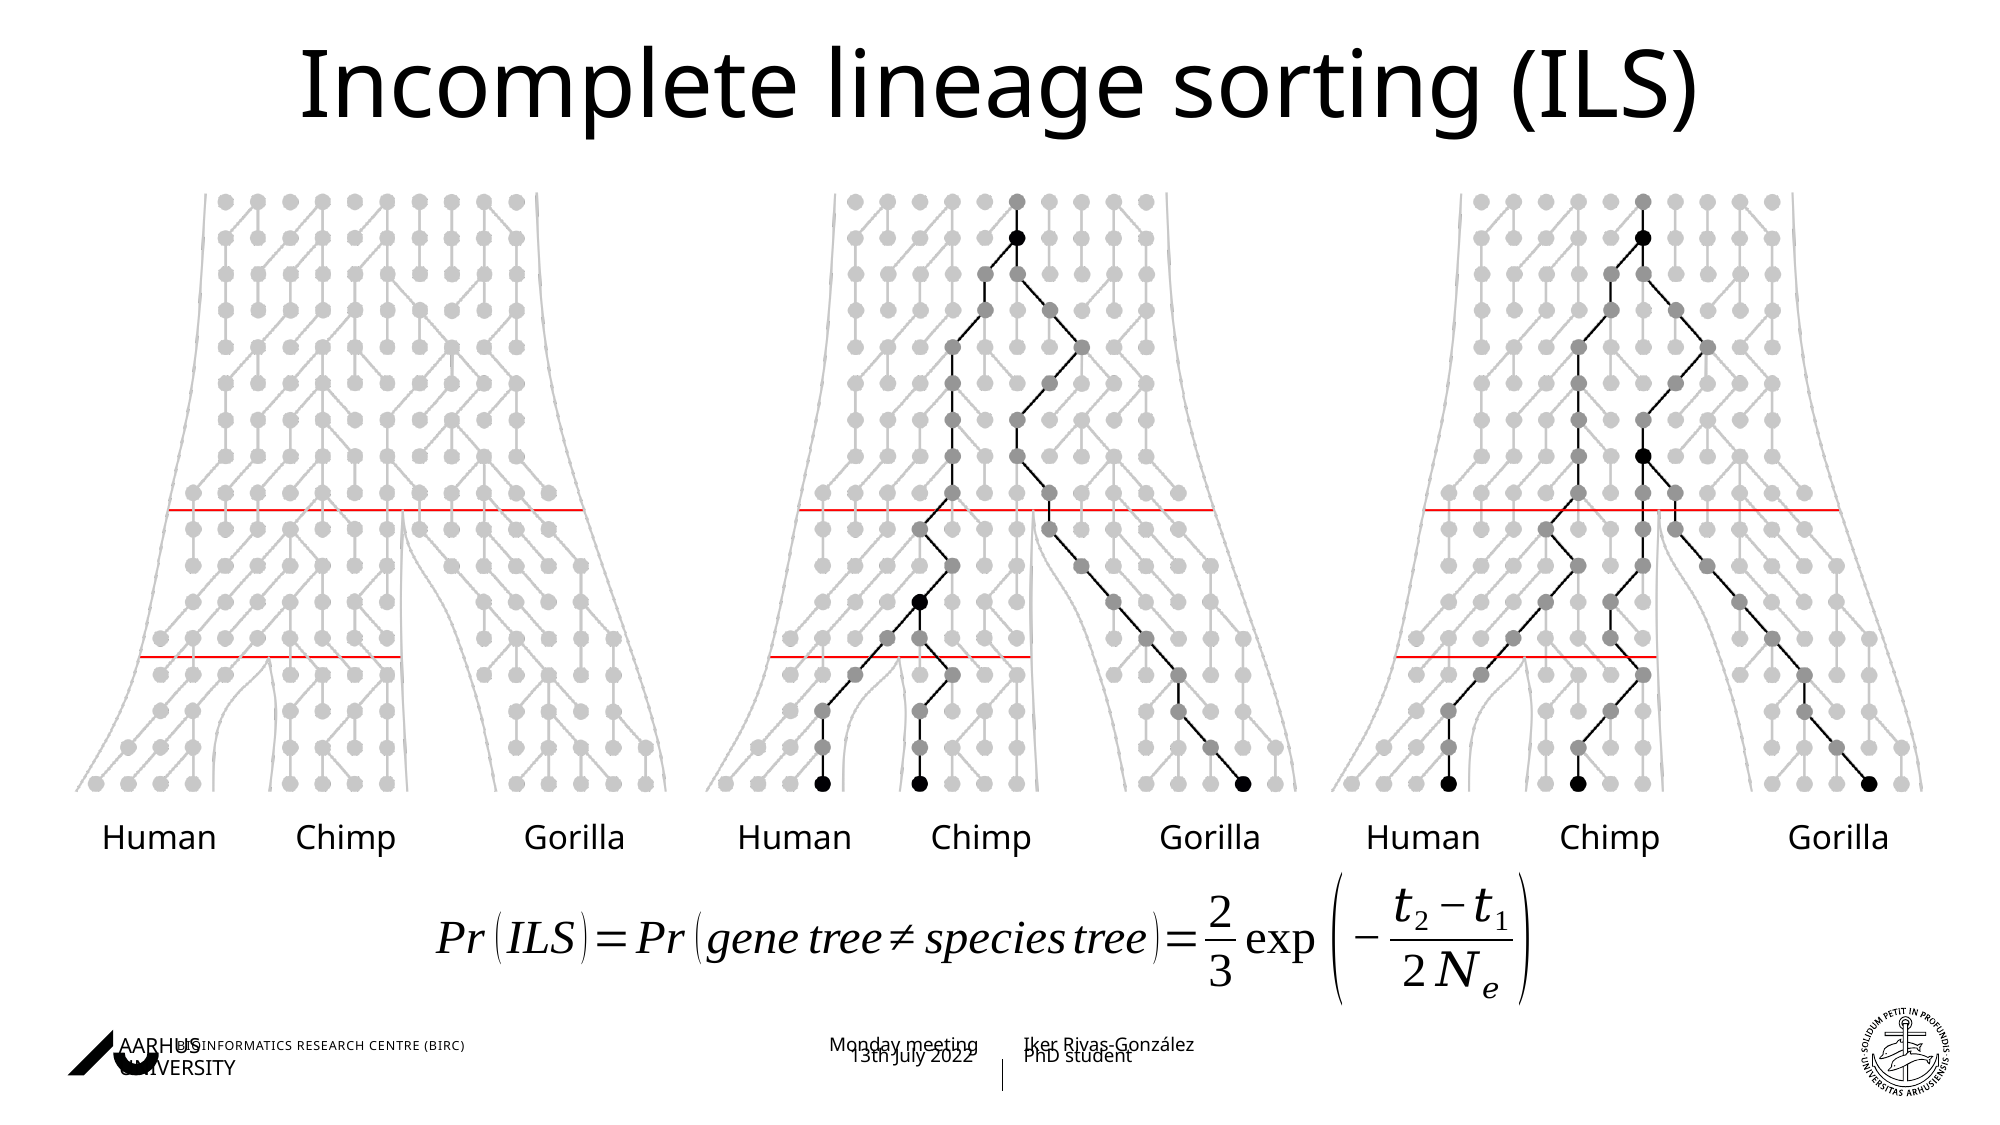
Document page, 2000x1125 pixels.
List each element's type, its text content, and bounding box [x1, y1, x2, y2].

picture [65, 184, 1931, 800]
text_box Human Chimp Gorilla [1365, 819, 1891, 858]
text_box Human Chimp Gorilla [101, 819, 627, 858]
title Incomplete lineage sorting (ILS) [51, 37, 1948, 162]
text_box Human Chimp Gorilla [737, 819, 1263, 858]
